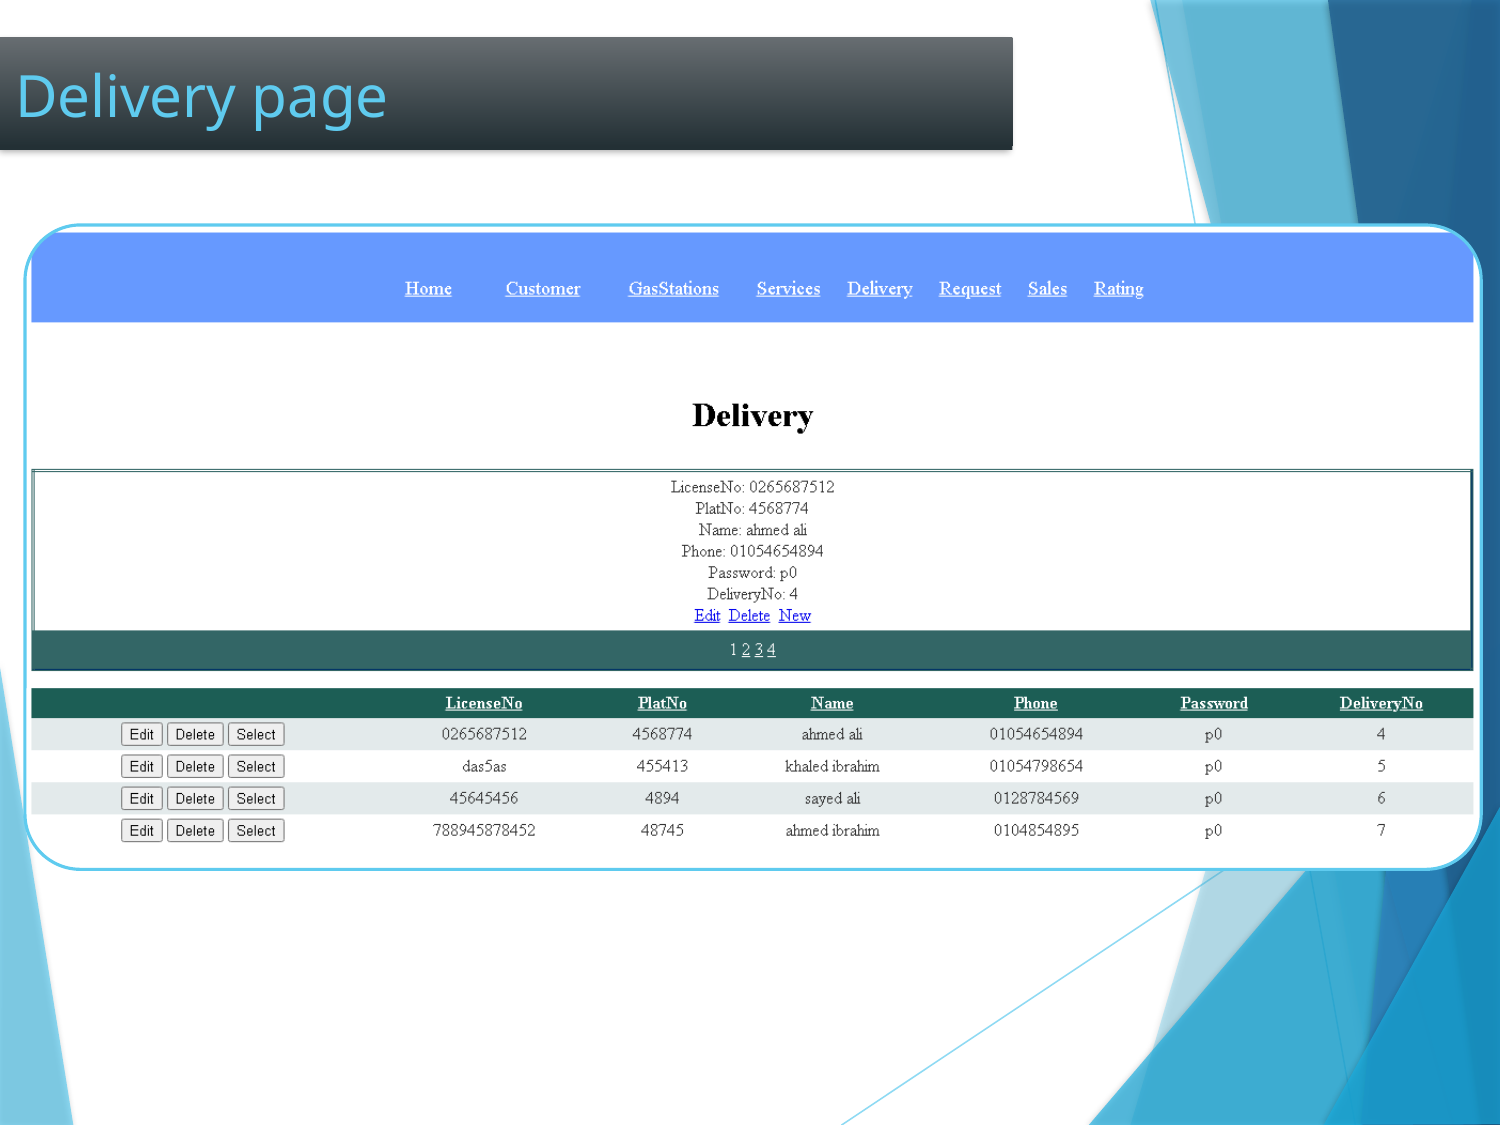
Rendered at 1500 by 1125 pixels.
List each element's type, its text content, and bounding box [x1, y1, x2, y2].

text_box Delivery page [0, 37, 1013, 150]
picture [24, 224, 1482, 870]
